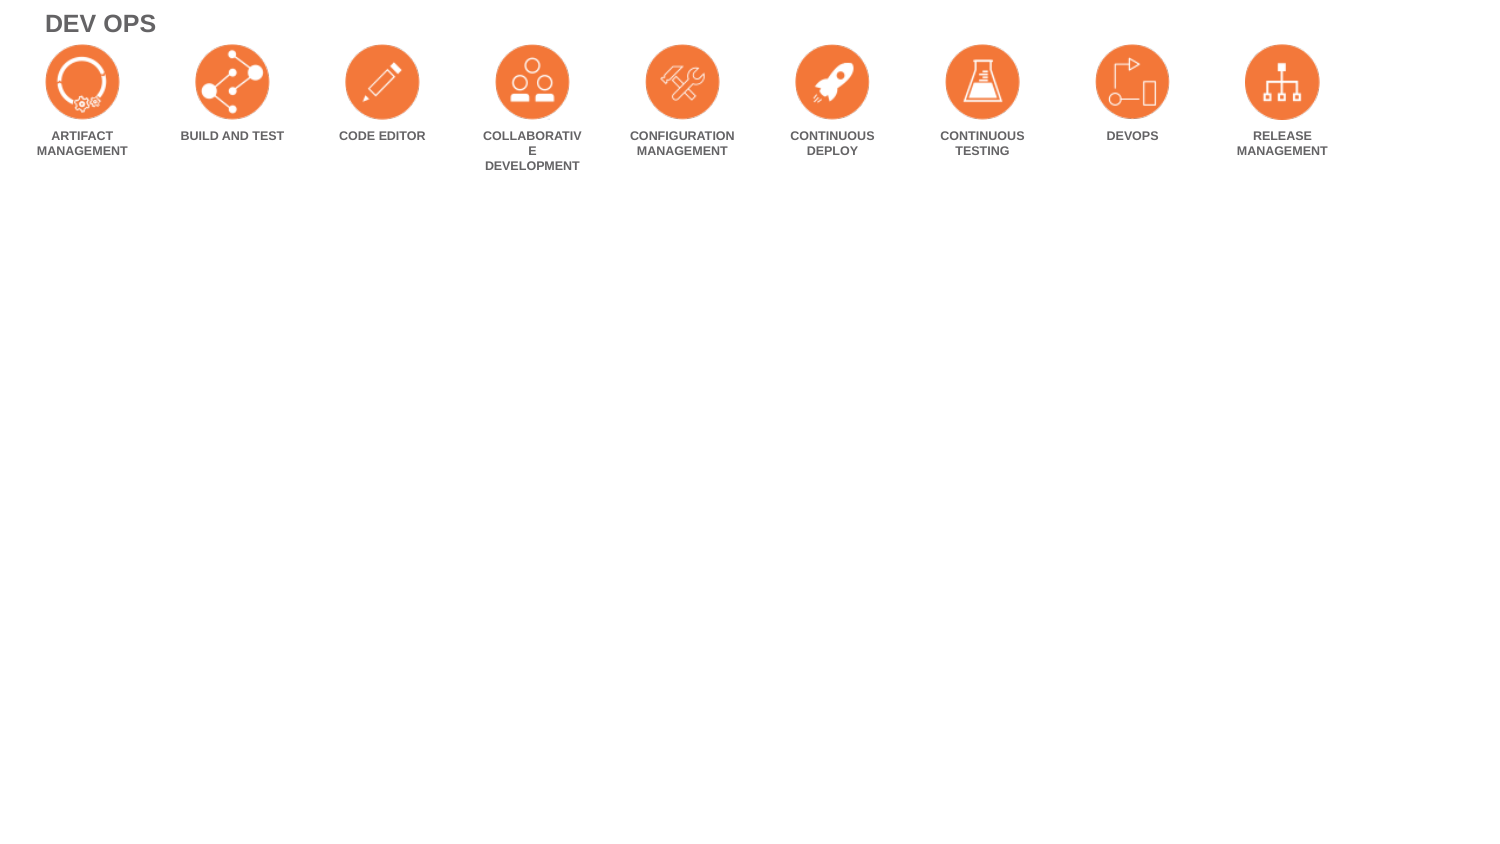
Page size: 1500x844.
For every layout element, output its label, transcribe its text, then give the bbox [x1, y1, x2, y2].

text_box CONTINUOUS DEPLOY [779, 127, 885, 158]
picture [944, 44, 1021, 121]
text_box CONTINUOUS TESTING [929, 127, 1035, 158]
picture [494, 44, 571, 121]
picture [1244, 44, 1321, 121]
text_box BUILD AND TEST [179, 127, 285, 143]
picture [794, 44, 871, 121]
picture [1094, 44, 1171, 121]
picture [344, 44, 421, 121]
picture [644, 44, 721, 121]
text_box COLLABORATIVE DEVELOPMENT [479, 127, 585, 173]
text_box CODE EDITOR [329, 127, 435, 143]
text_box DEVOPS [1079, 127, 1185, 143]
picture [194, 44, 271, 121]
text_box ARTIFACT MANAGEMENT [29, 127, 135, 158]
text_box DEV OPS [44, 7, 1170, 38]
text_box RELEASE MANAGEMENT [1229, 127, 1335, 158]
text_box CONFIGURATION MANAGEMENT [629, 127, 735, 158]
picture [44, 44, 121, 121]
